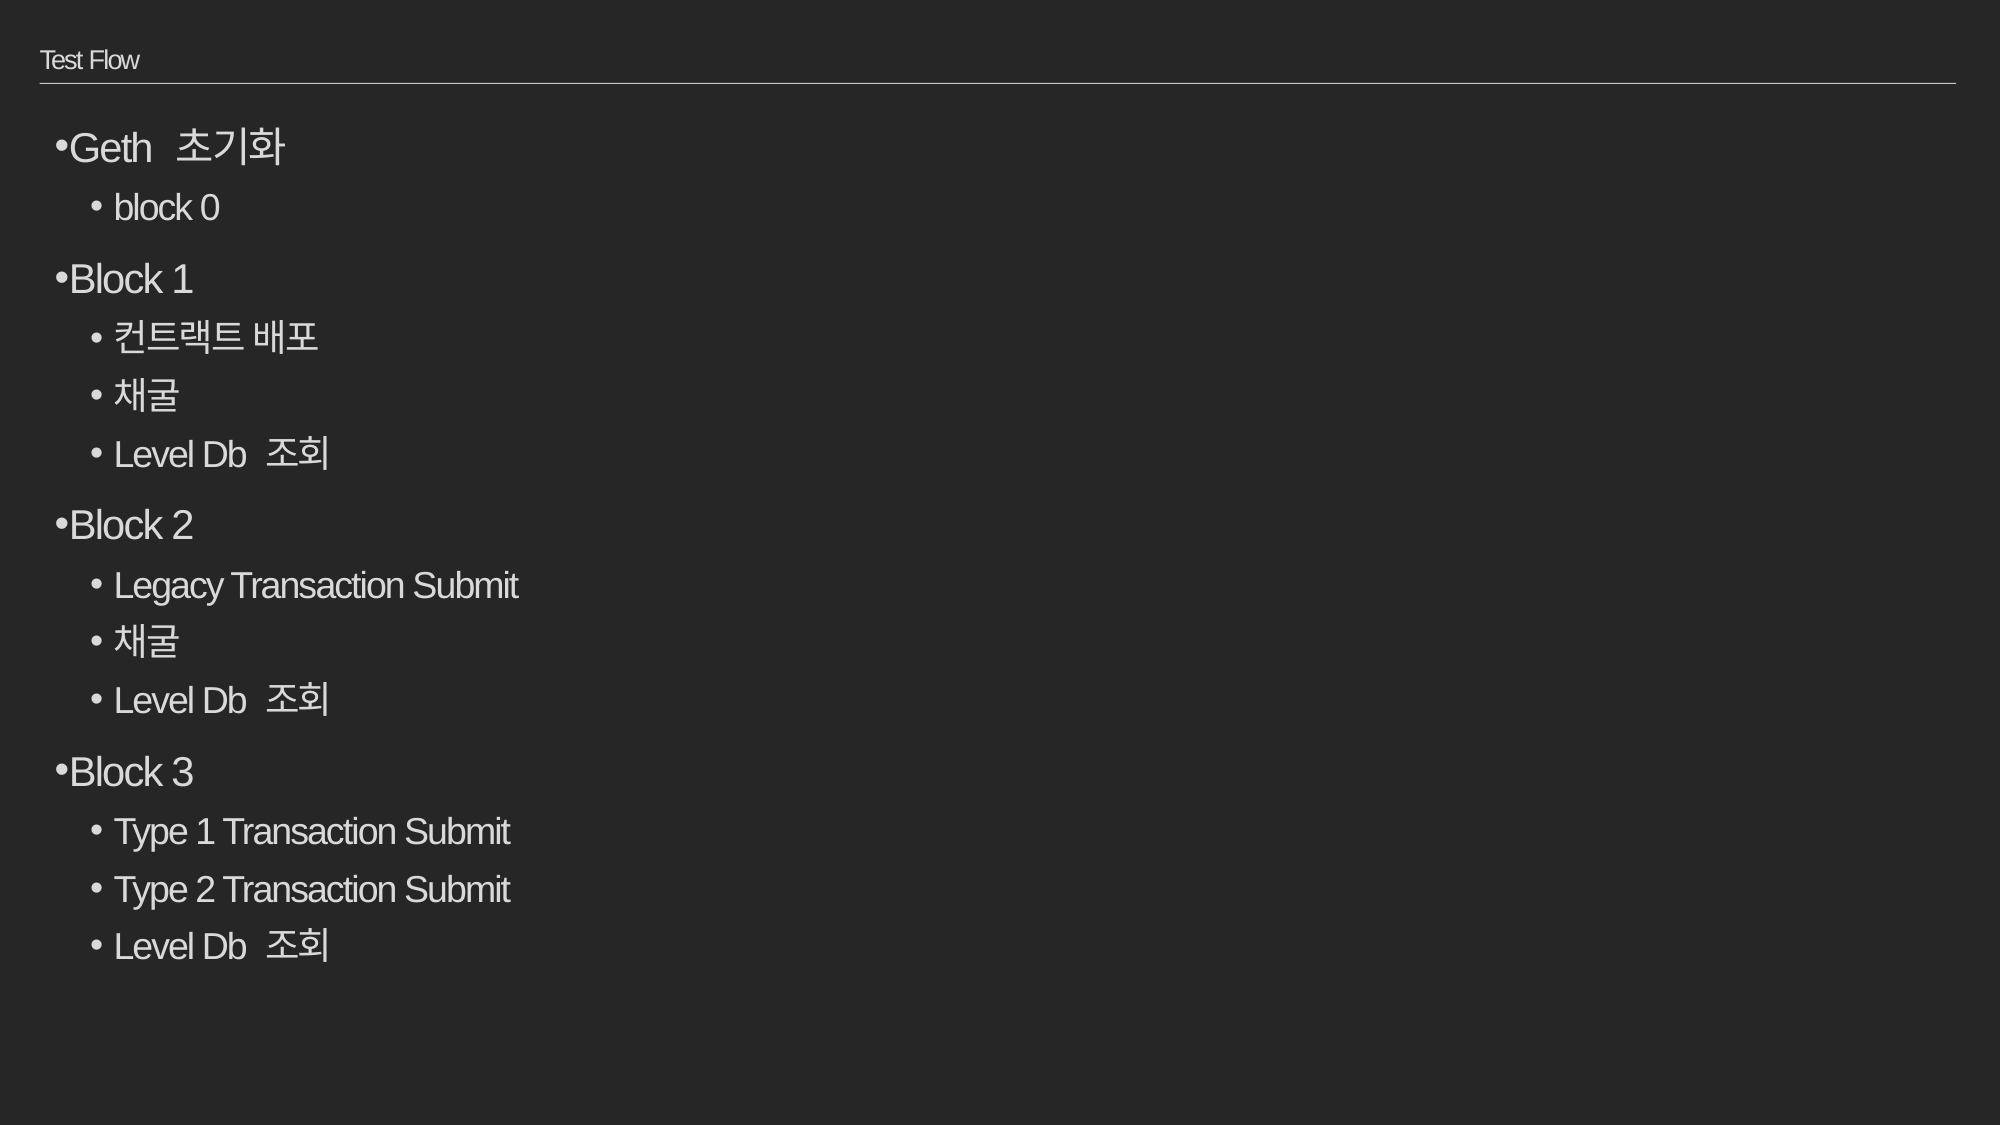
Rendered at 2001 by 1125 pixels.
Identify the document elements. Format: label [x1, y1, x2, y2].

title [39, 31, 1961, 84]
list [39, 110, 1957, 1106]
